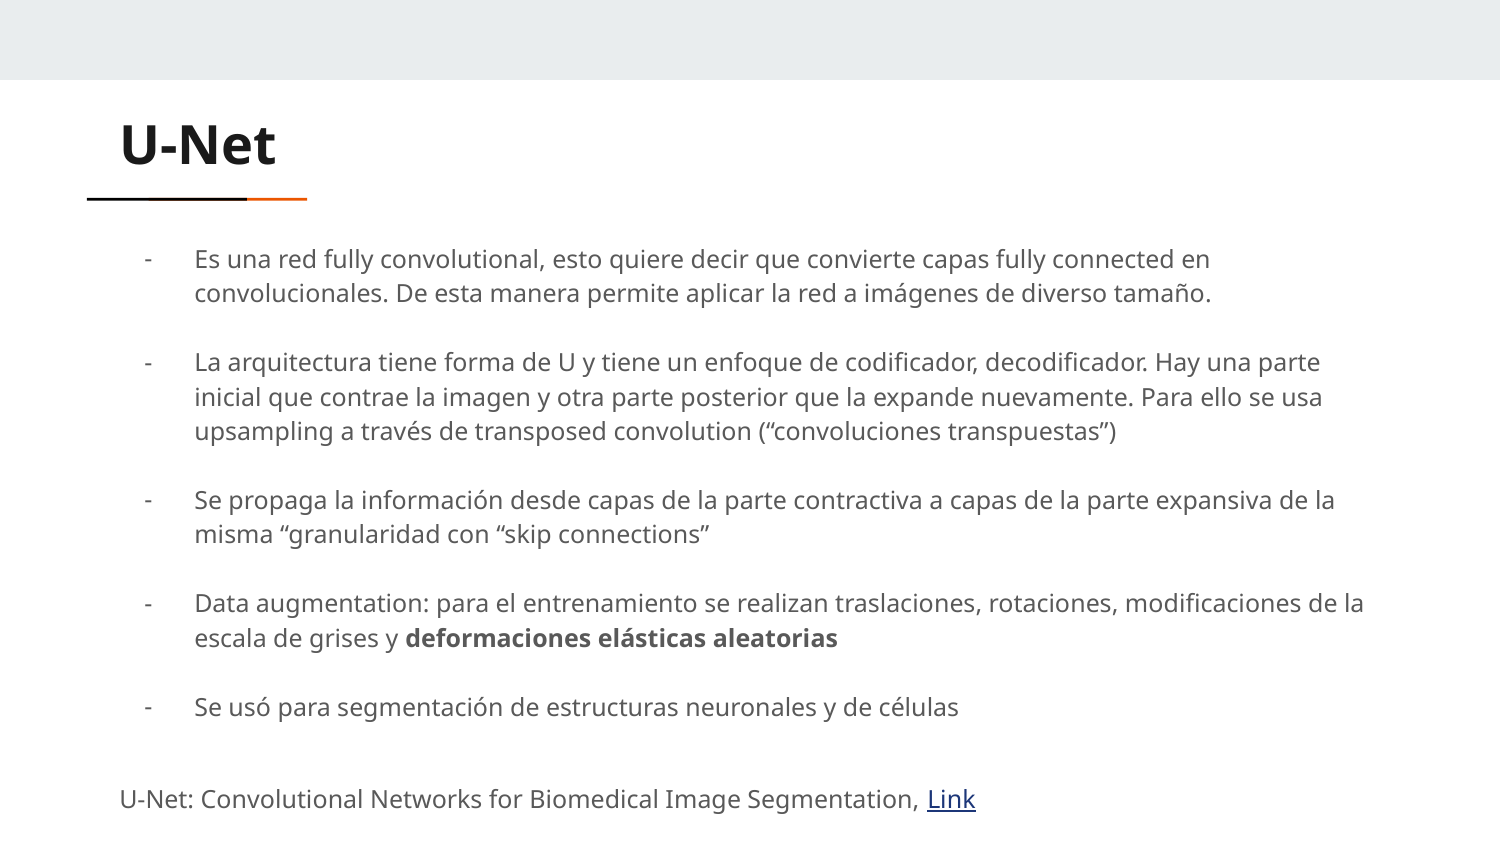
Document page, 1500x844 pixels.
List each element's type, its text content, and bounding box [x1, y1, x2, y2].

list Es una red fully convolutional, esto quiere decir que convierte capas fully connected en convolucionales. De esta manera permite aplicar la red a imágenes de diverso tamaño. La arquitectura tiene forma de U y tiene un enfoque de codificador, decodificador. Hay una parte inicial que contrae la imagen y otra parte posterior que la expande nuevamente. Para ello se usa upsampling a través de transposed convolution (“convoluciones transpuestas”) Se propaga la información desde capas de la parte contractiva a capas de la parte expansiva de la misma “granularidad con “skip connections” Data augmentation: para el entrenamiento se realizan traslaciones, rotaciones, modificaciones de la escala de grises y deformaciones elásticas aleatorias Se usó para segmentación de estructuras neuronales y de células U-Net: Convolutional Networks for Biomedical Image Segmentation, Link [119, 223, 1381, 844]
title U-Net [119, 95, 1381, 183]
